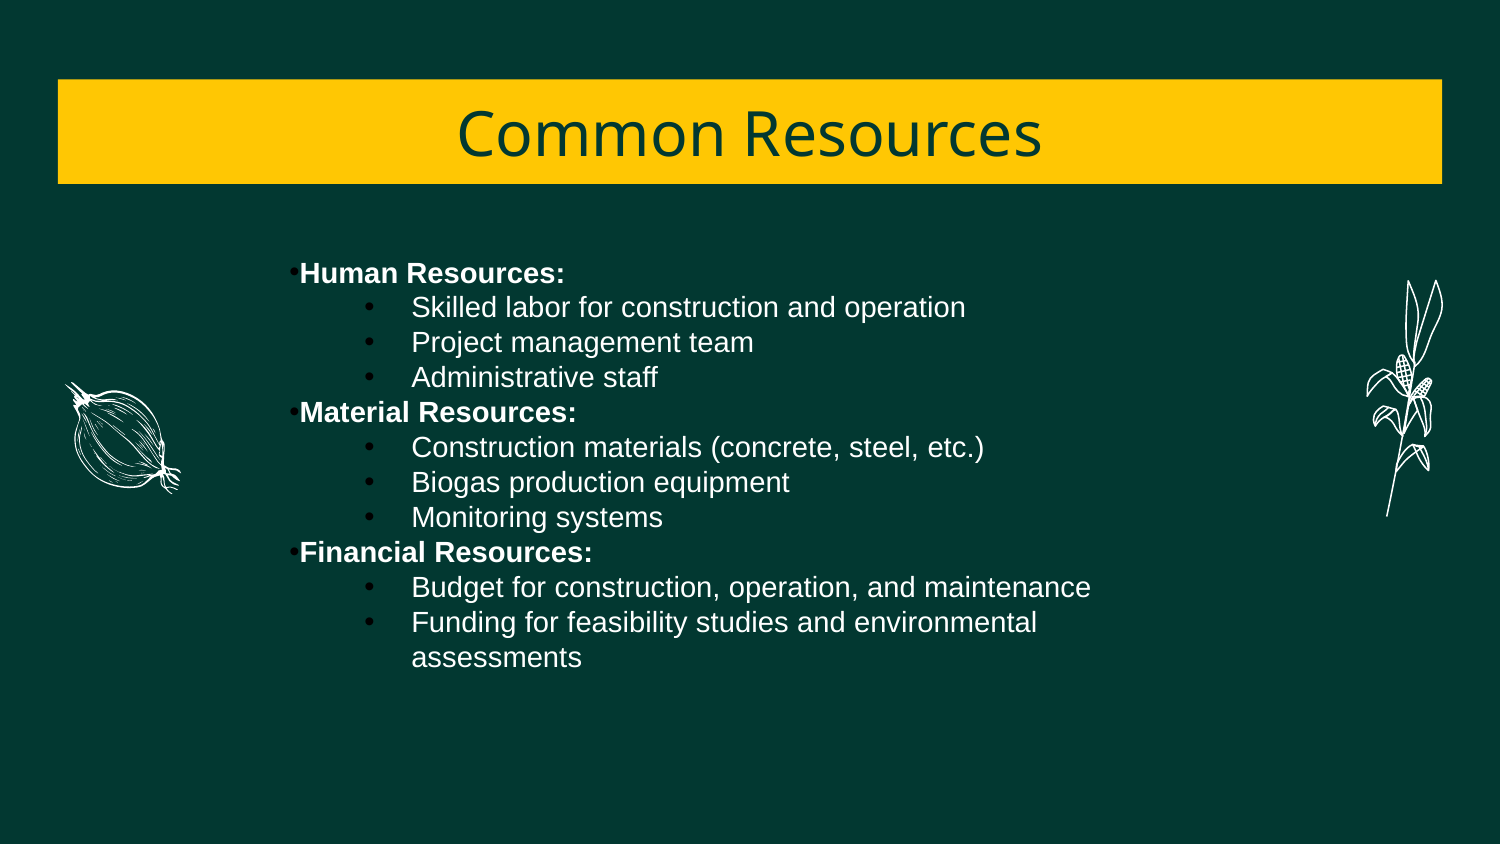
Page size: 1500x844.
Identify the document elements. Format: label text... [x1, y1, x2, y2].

title Common Resources [116, 79, 1383, 174]
text_box Human Resources: Skilled labor for construction and operation Project management team Administrative staff Material Resources: Construction materials (concrete, steel, etc.) Biogas production equipment Monitoring systems Financial Resources: Budget for construction, operation, and maintenance Funding for feasibility studies and environmental assessments [274, 246, 1159, 681]
